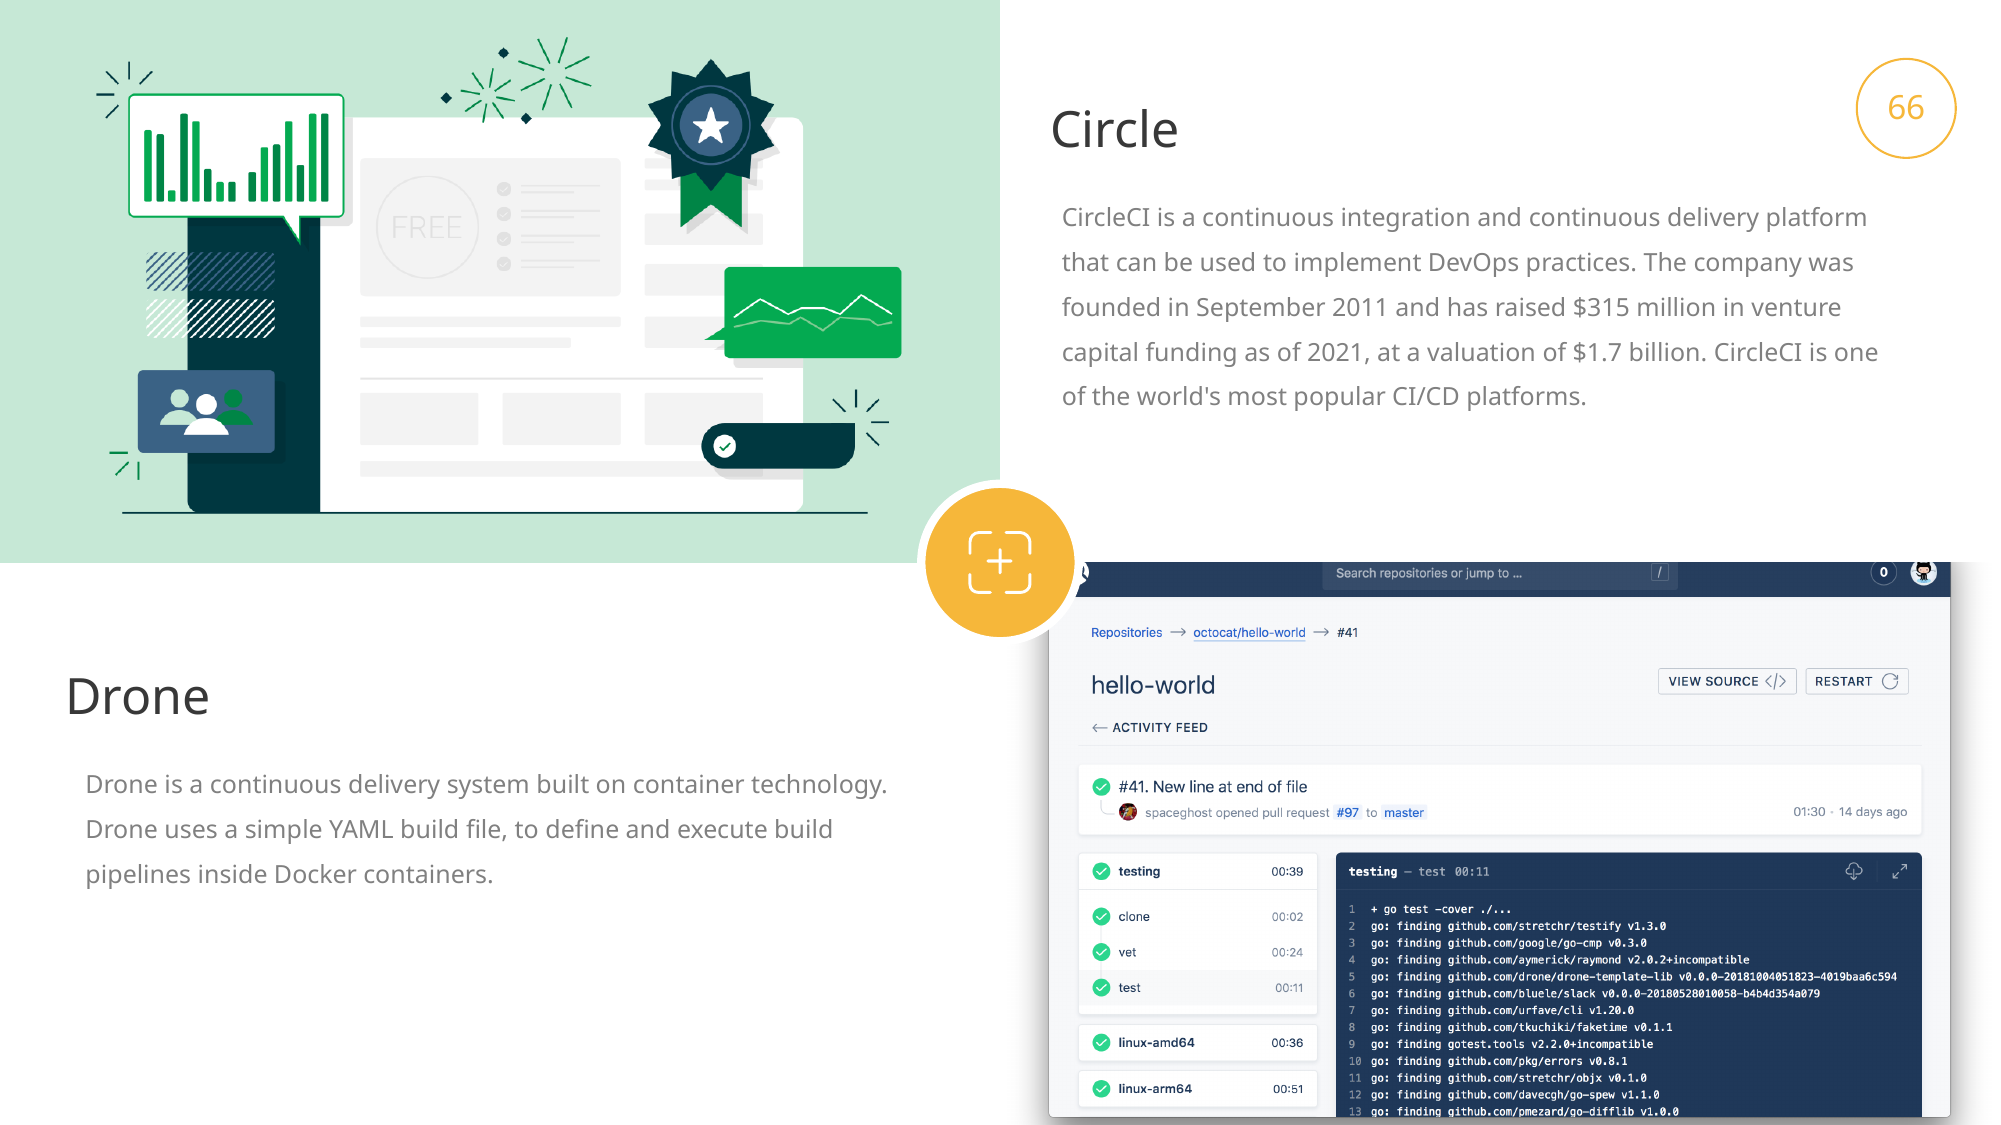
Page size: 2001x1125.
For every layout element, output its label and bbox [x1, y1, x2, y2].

text_box [1856, 58, 1956, 158]
text_box [70, 656, 936, 893]
text_box [921, 483, 1079, 642]
text_box [1047, 89, 1913, 417]
picture [999, 562, 2000, 1125]
picture [0, 0, 1000, 563]
